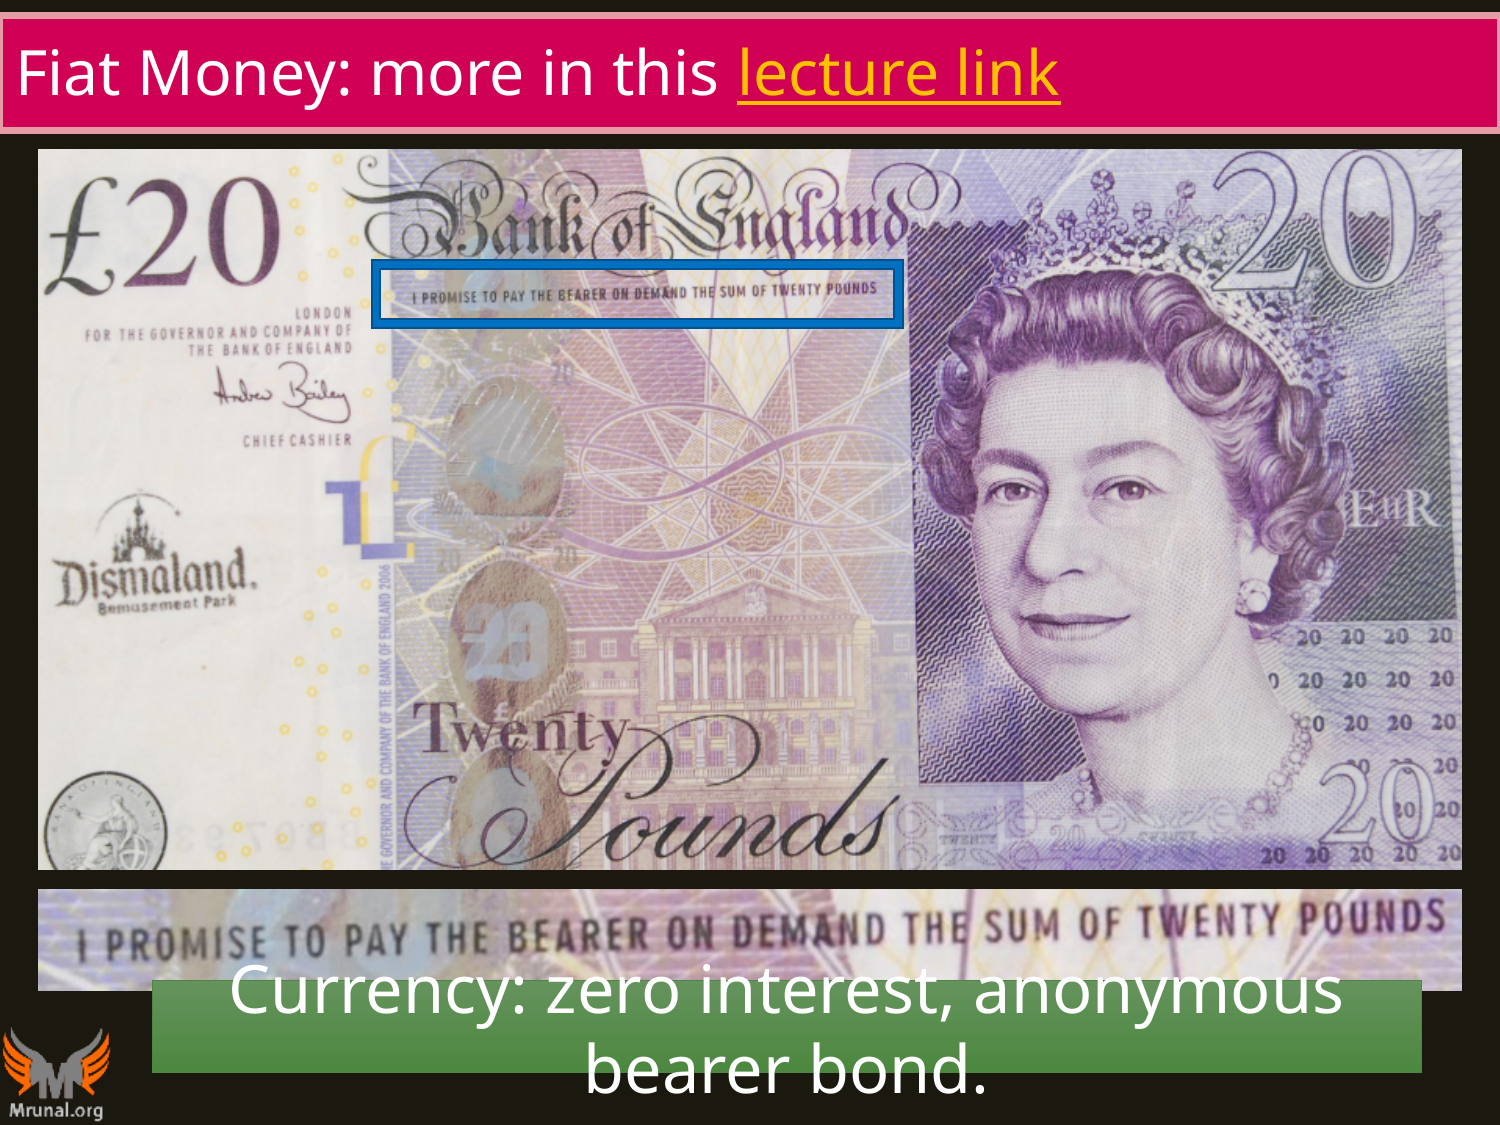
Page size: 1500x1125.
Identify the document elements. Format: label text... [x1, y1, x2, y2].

picture [0, 1024, 114, 1125]
picture [38, 149, 1462, 870]
title Fiat Money: more in this lecture link [0, 12, 1500, 134]
picture [38, 889, 1462, 991]
text_box Currency: zero interest, anonymous bearer bond. [152, 991, 1422, 1073]
